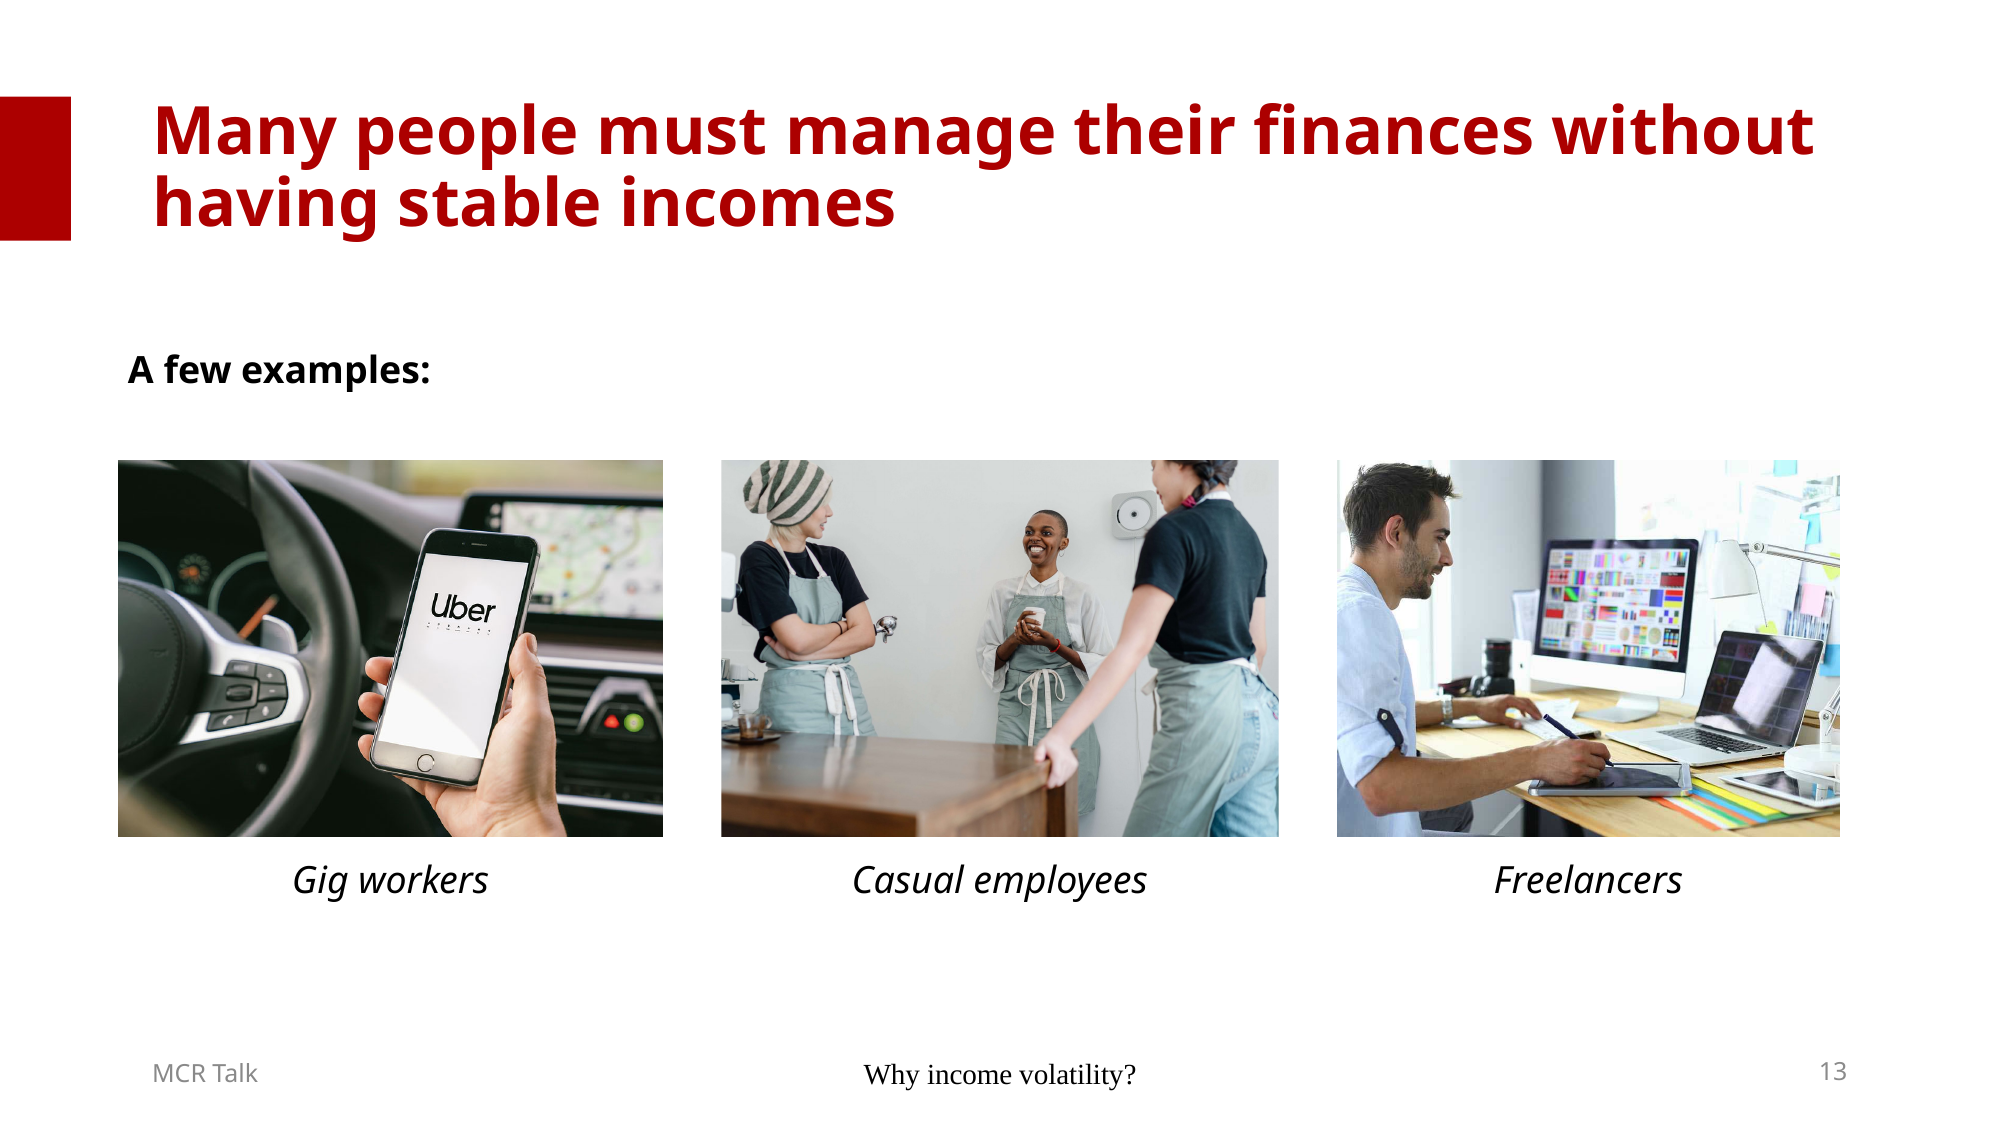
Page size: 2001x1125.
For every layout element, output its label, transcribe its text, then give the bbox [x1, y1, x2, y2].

slide_number 13 [1412, 1042, 1863, 1103]
title Many people must manage their finances without having stable incomes [137, 59, 1863, 278]
text_box Gig workers [277, 848, 505, 909]
picture [721, 460, 1279, 837]
text_box Freelancers [1478, 848, 1698, 909]
picture [1337, 460, 1840, 837]
picture [118, 460, 663, 837]
text_box A few examples: [113, 338, 446, 399]
text_box Casual employees [836, 848, 1163, 909]
footer Why income volatility? [662, 1042, 1338, 1103]
